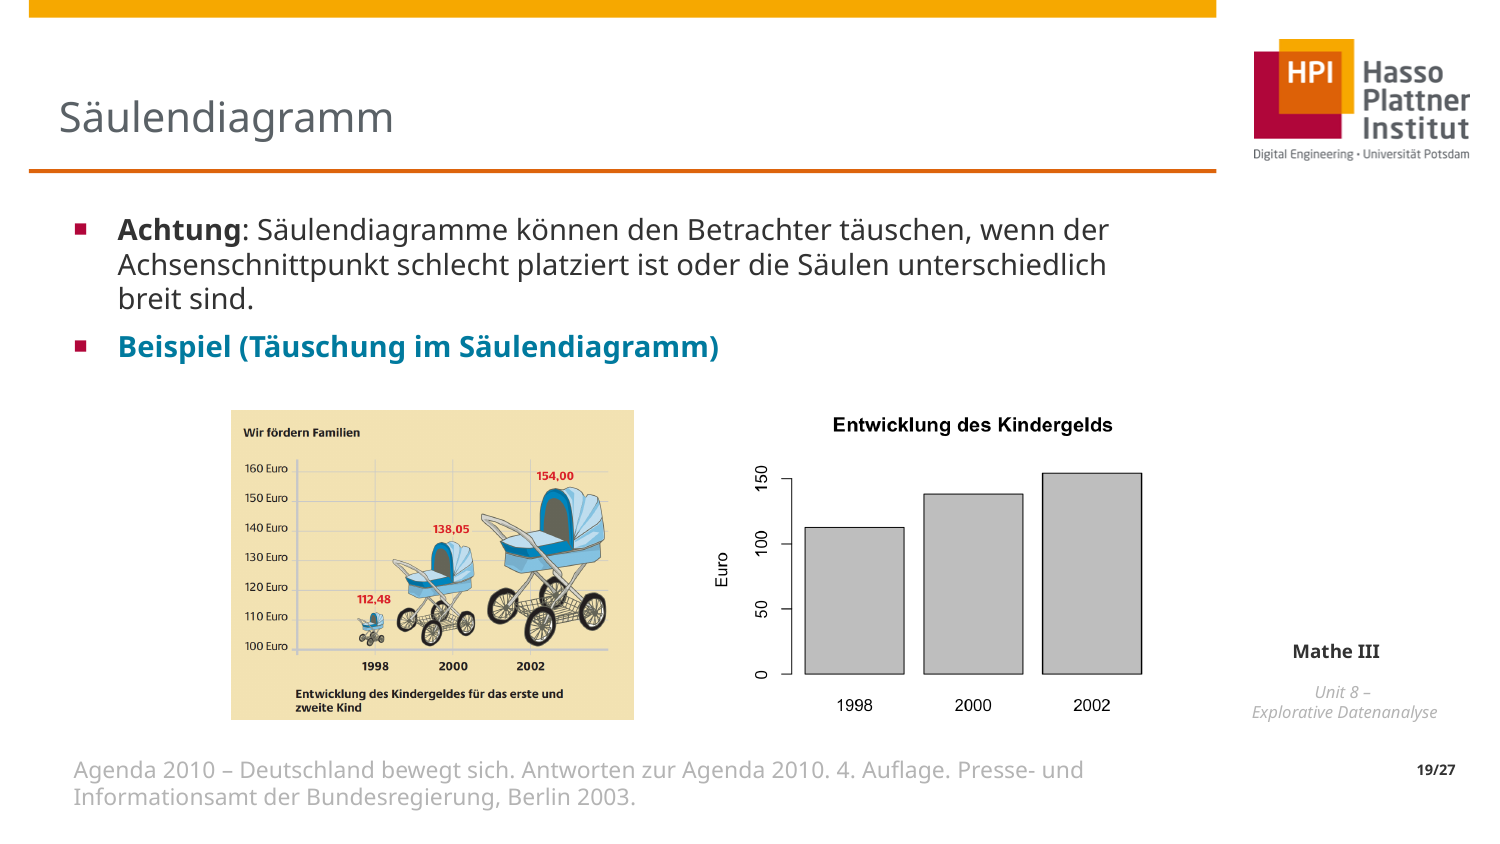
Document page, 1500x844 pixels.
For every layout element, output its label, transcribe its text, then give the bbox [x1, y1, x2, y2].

picture [714, 409, 1153, 720]
list Achtung: Säulendiagramme können den Betrachter täuschen, wenn der Achsenschnittpunkt schlecht platziert ist oder die Säulen unterschiedlich breit sind. Beispiel (Täuschung im Säulendiagramm) Agenda 2010 – Deutschland bewegt sich. Antworten zur Agenda 2010. 4. Auflage. Presse- und Informationsamt der Bundesregierung, Berlin 2003. [58, 203, 1187, 827]
title Säulendiagramm [58, 17, 1187, 170]
picture [1254, 39, 1470, 161]
picture [231, 409, 634, 720]
